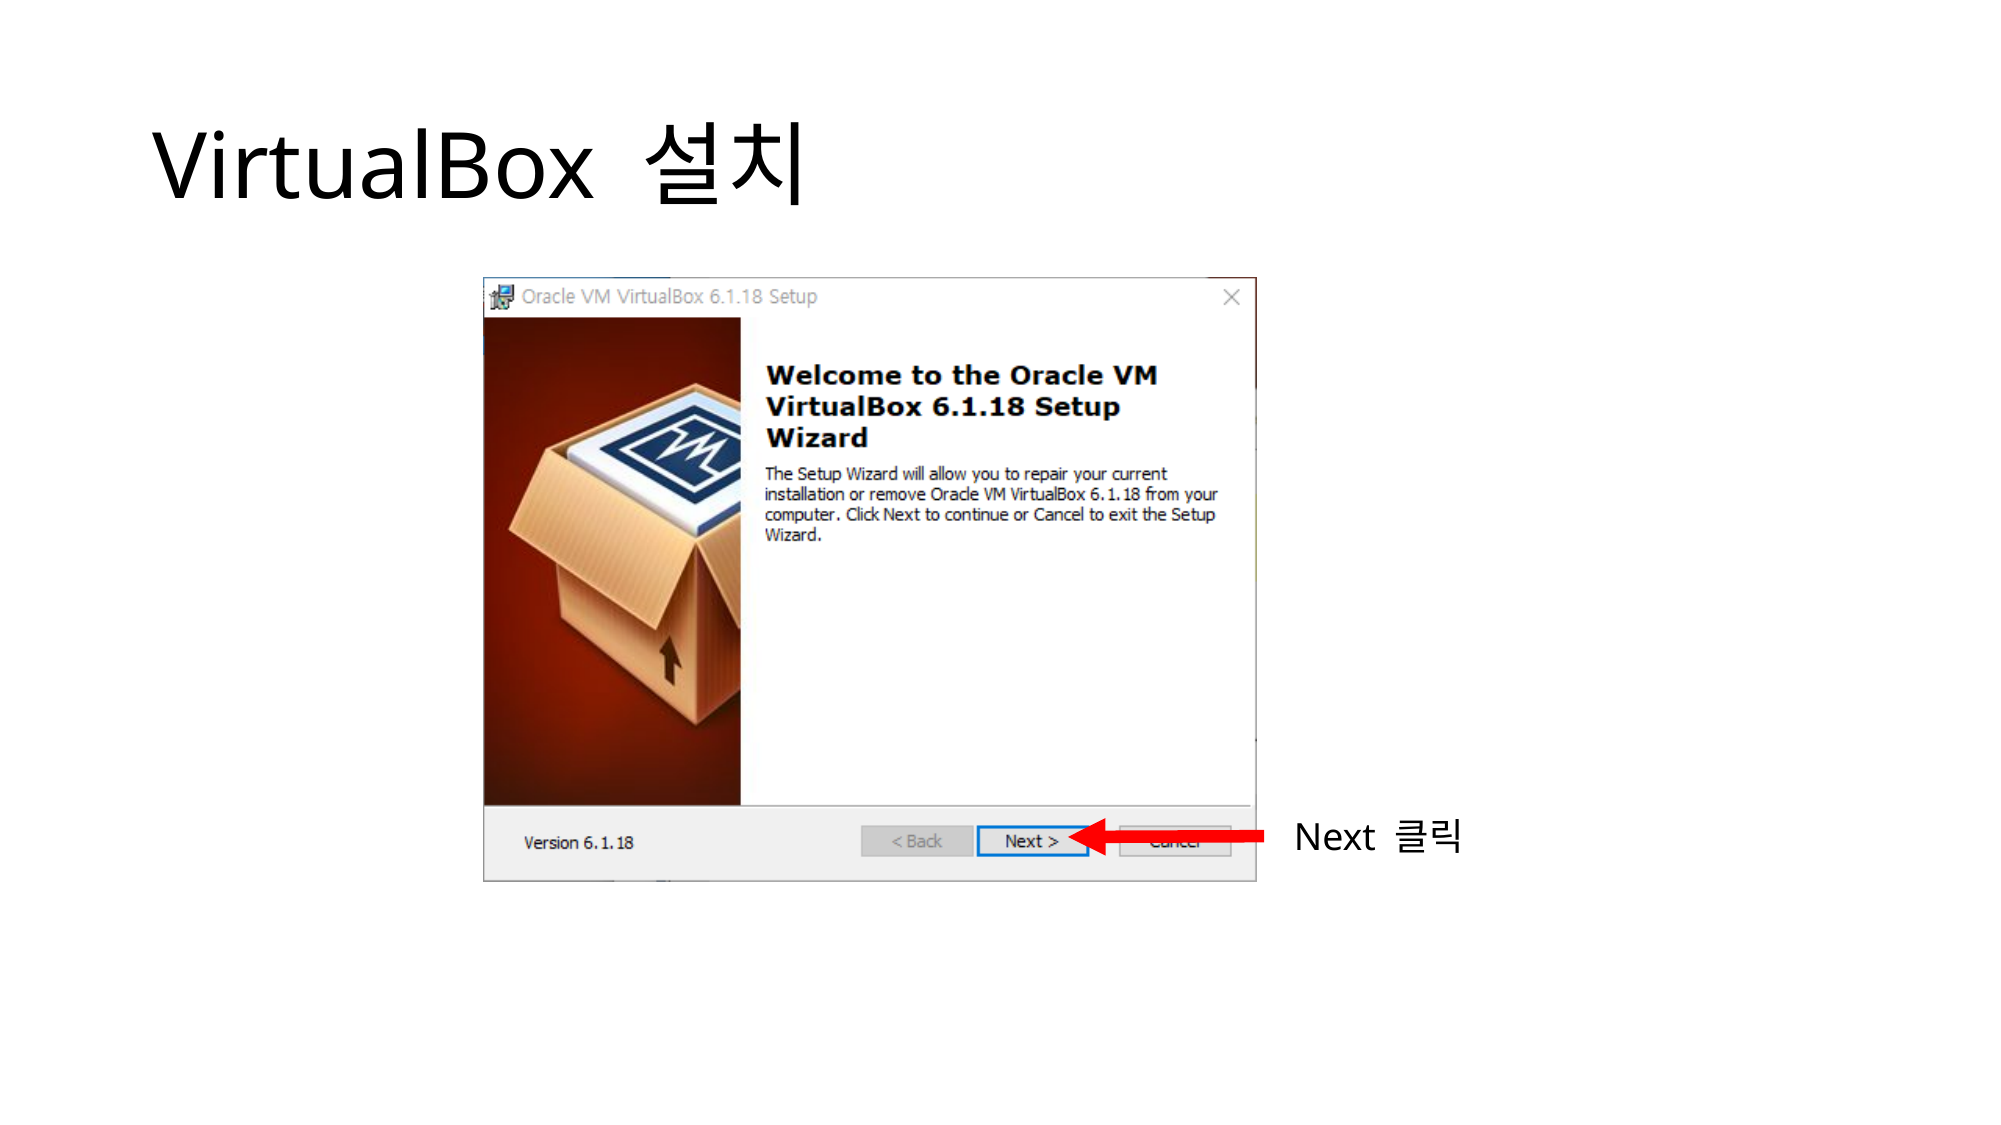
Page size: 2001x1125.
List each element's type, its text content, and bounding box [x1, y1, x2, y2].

picture [483, 277, 1257, 883]
text_box Next 클릭 [1279, 805, 1715, 866]
title VirtualBox 설치 [137, 59, 1863, 278]
